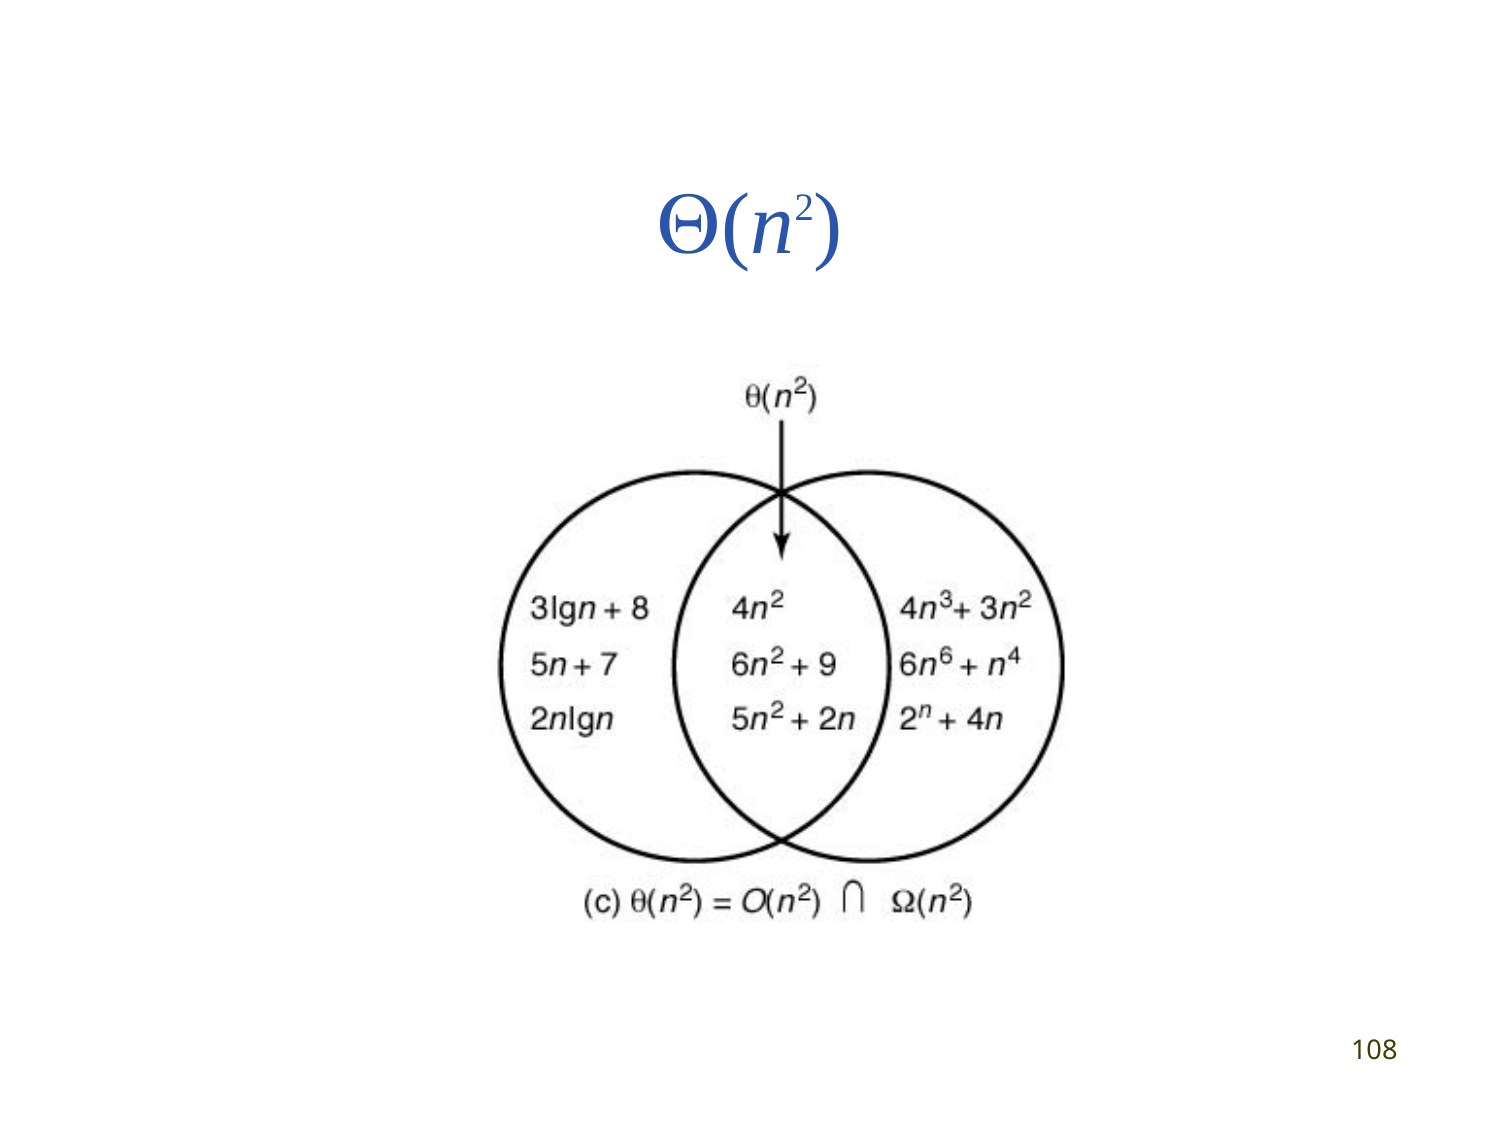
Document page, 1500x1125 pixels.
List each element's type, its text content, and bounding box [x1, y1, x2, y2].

slide_number 108 [1099, 1024, 1413, 1101]
text_box (n2) [112, 125, 1388, 313]
picture [456, 362, 1067, 931]
